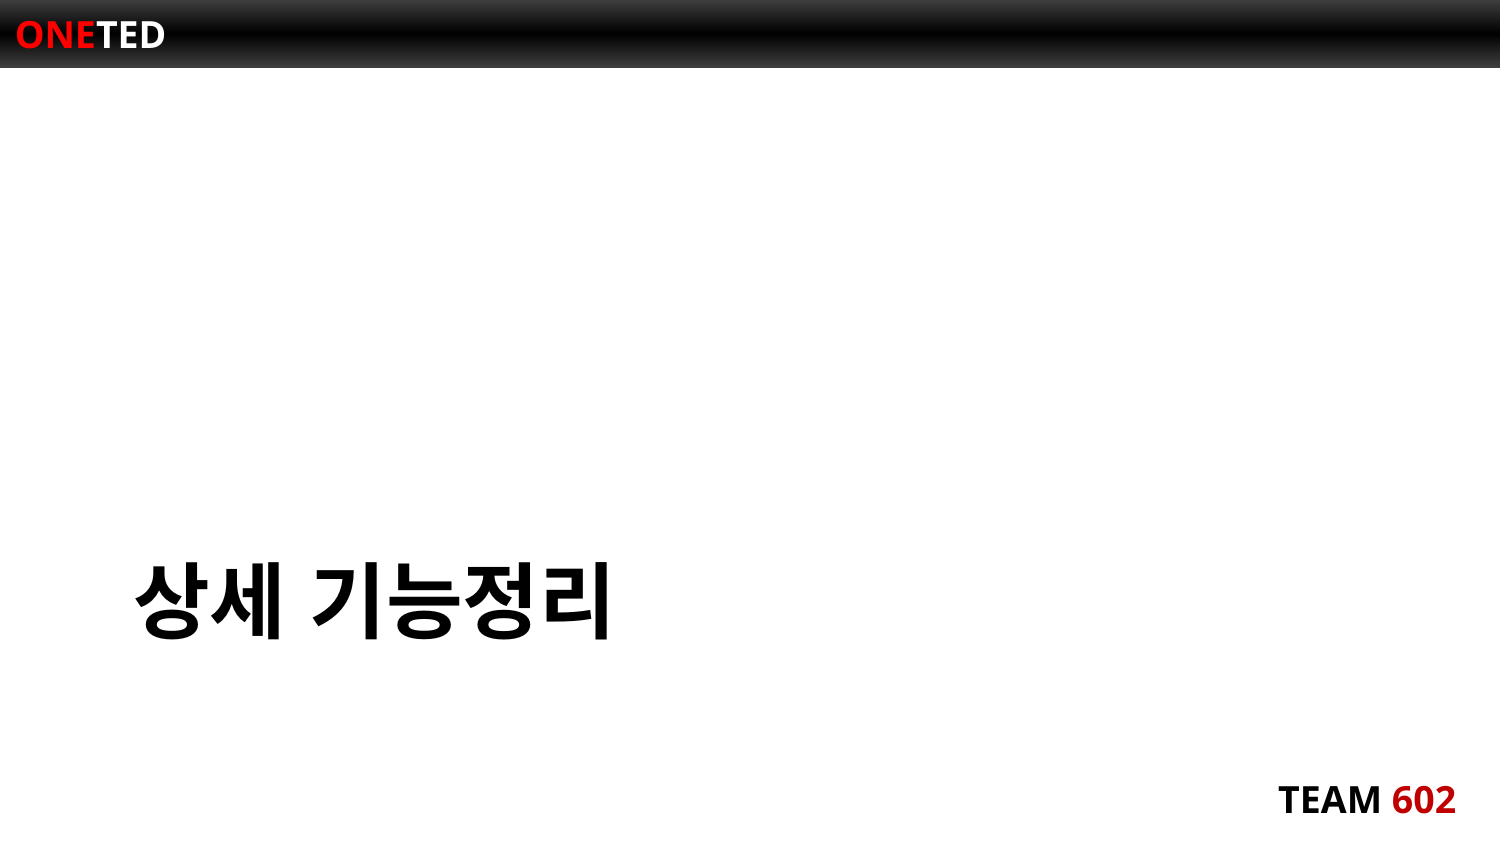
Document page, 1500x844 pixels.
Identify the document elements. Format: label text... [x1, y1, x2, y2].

title 상세 기능정리 [118, 542, 1394, 710]
